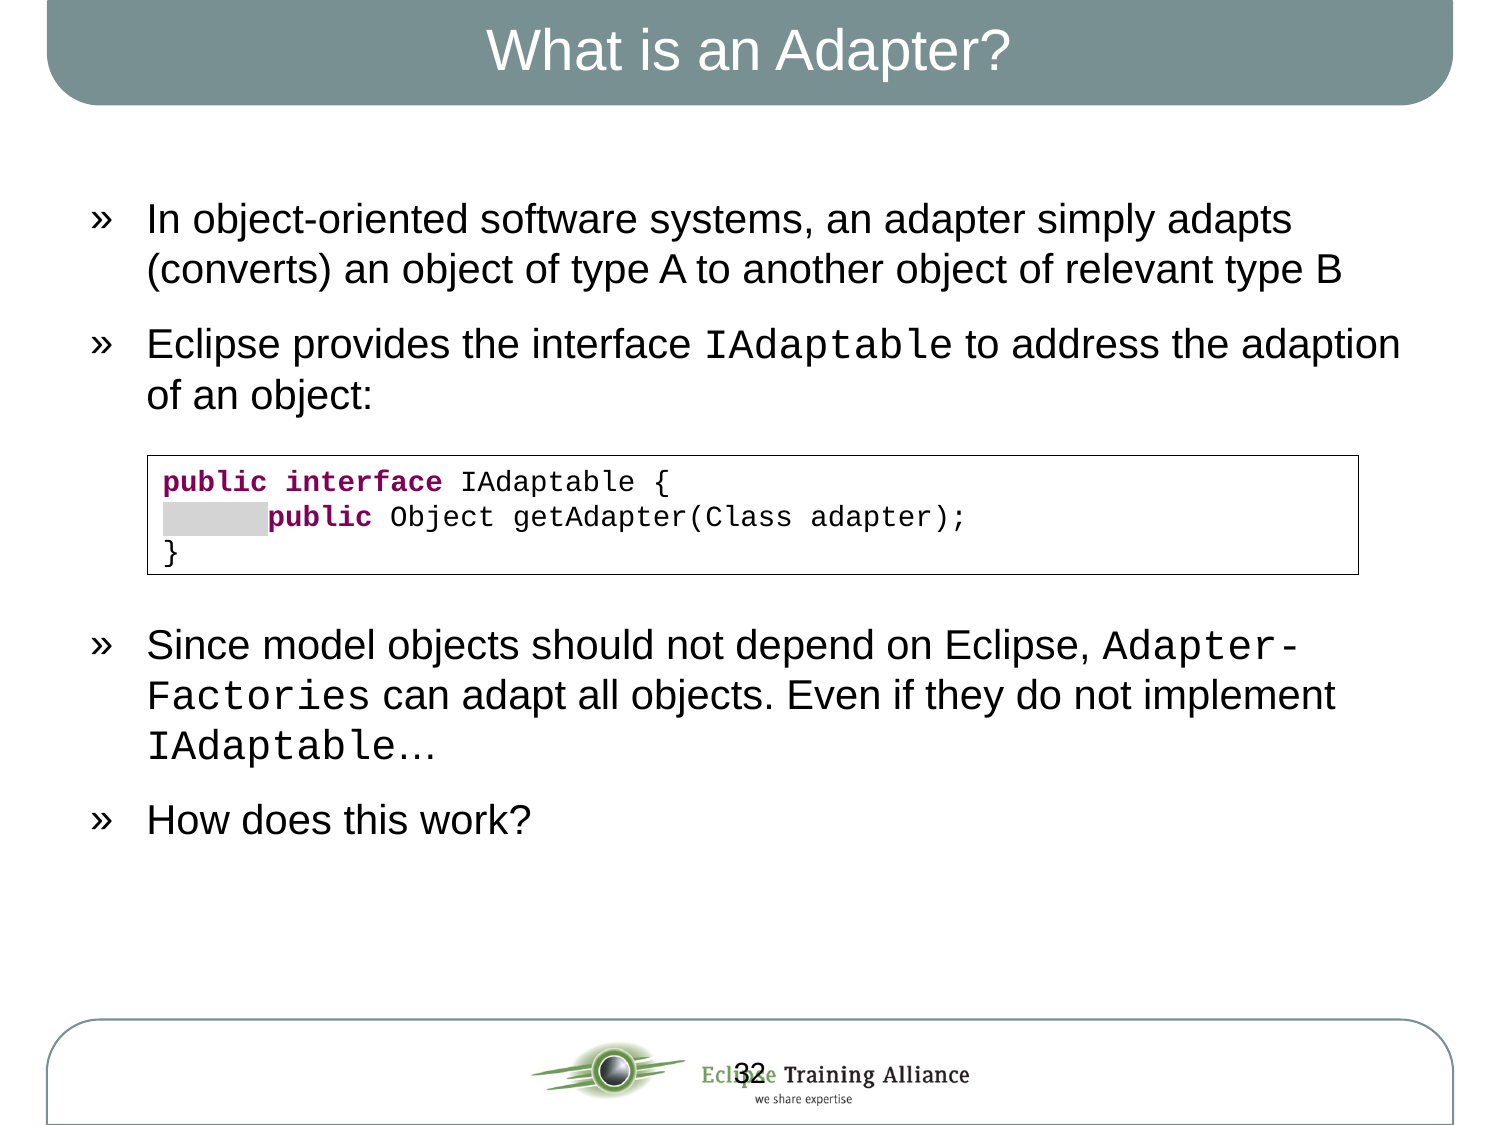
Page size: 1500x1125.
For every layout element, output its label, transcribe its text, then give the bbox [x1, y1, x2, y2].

list In object-oriented software systems, an adapter simply adapts (converts) an object of type A to another object of relevant type B Eclipse provides the interface IAdaptable to address the adaption of an object: Since model objects should not depend on Eclipse, Adapter-Factories can adapt all objects. Even if they do not implement IAdaptable… How does this work? [75, 184, 1425, 1000]
slide_number 32 [662, 1041, 838, 1102]
text_box public interface IAdaptable { public Object getAdapter(Class adapter); } [147, 455, 1359, 575]
title What is an Adapter? [82, 0, 1418, 94]
picture [531, 1038, 969, 1106]
